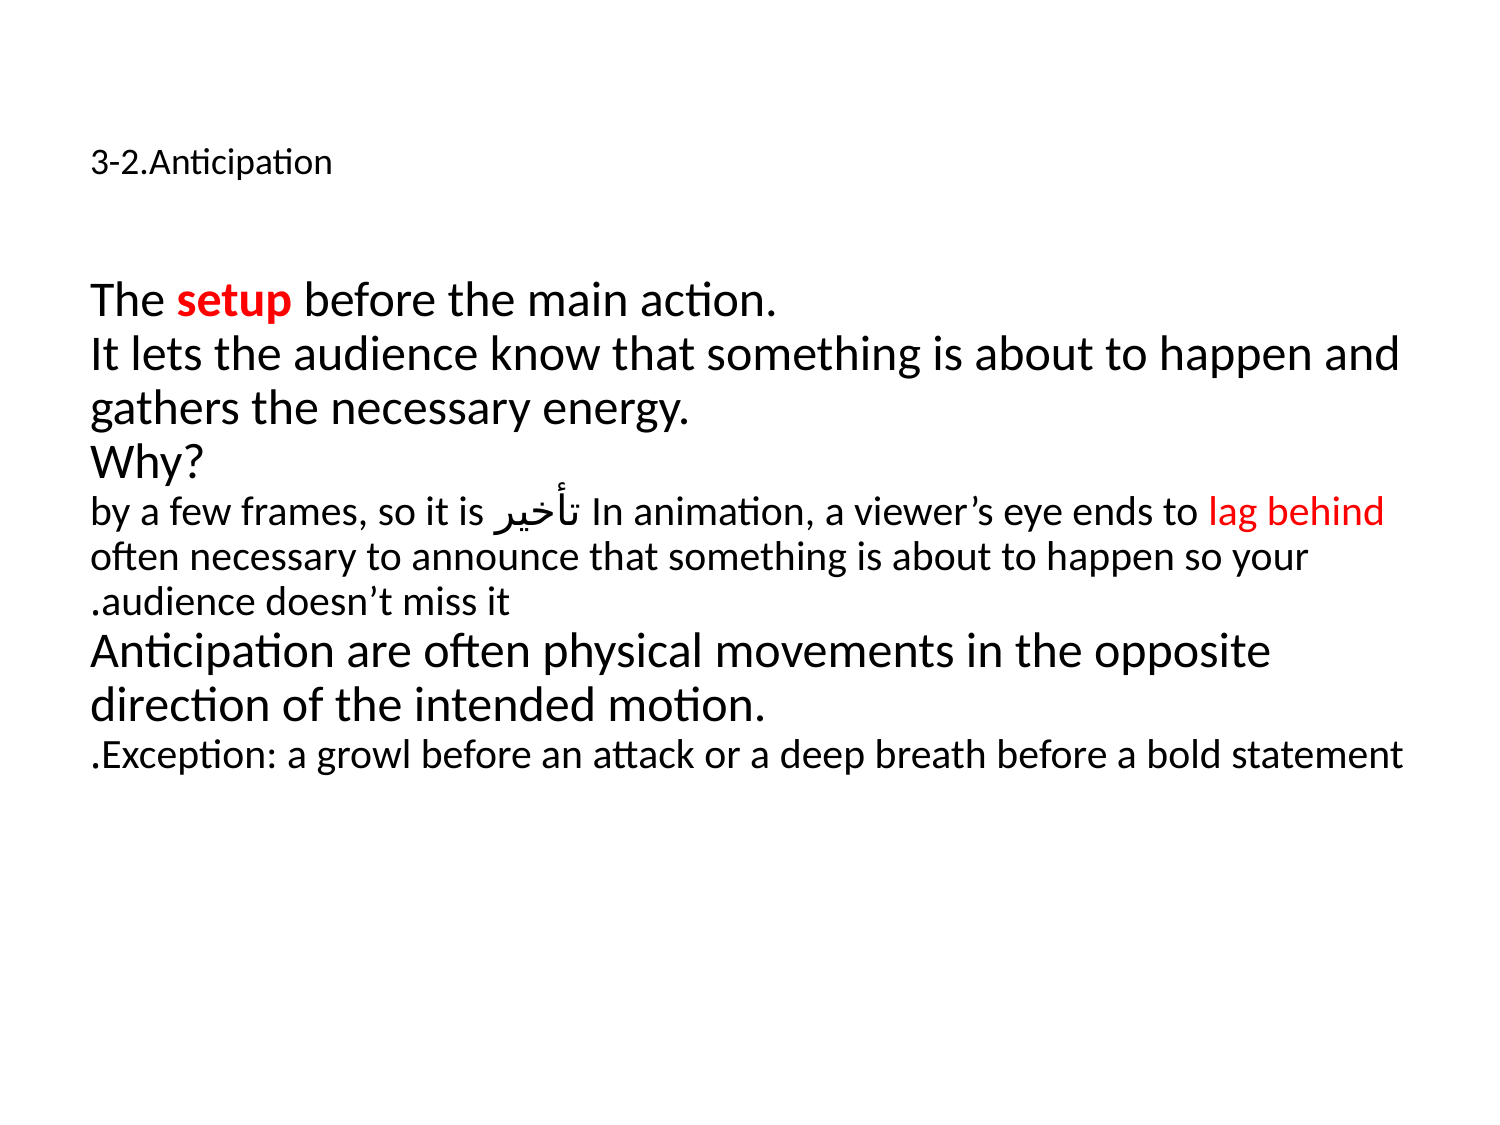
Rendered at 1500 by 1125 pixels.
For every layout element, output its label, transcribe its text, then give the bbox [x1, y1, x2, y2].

list The setup before the main action. It lets the audience know that something is about to happen and gathers the necessary energy. Why? In animation, a viewer’s eye ends to lag behind تأخير by a few frames, so it is often necessary to announce that something is about to happen so your audience doesn’t miss it. Anticipation are often physical movements in the opposite direction of the intended motion. Exception: a growl before an attack or a deep breath before a bold statement. [75, 265, 1424, 1071]
title 3-2.Anticipation [75, 66, 1425, 254]
